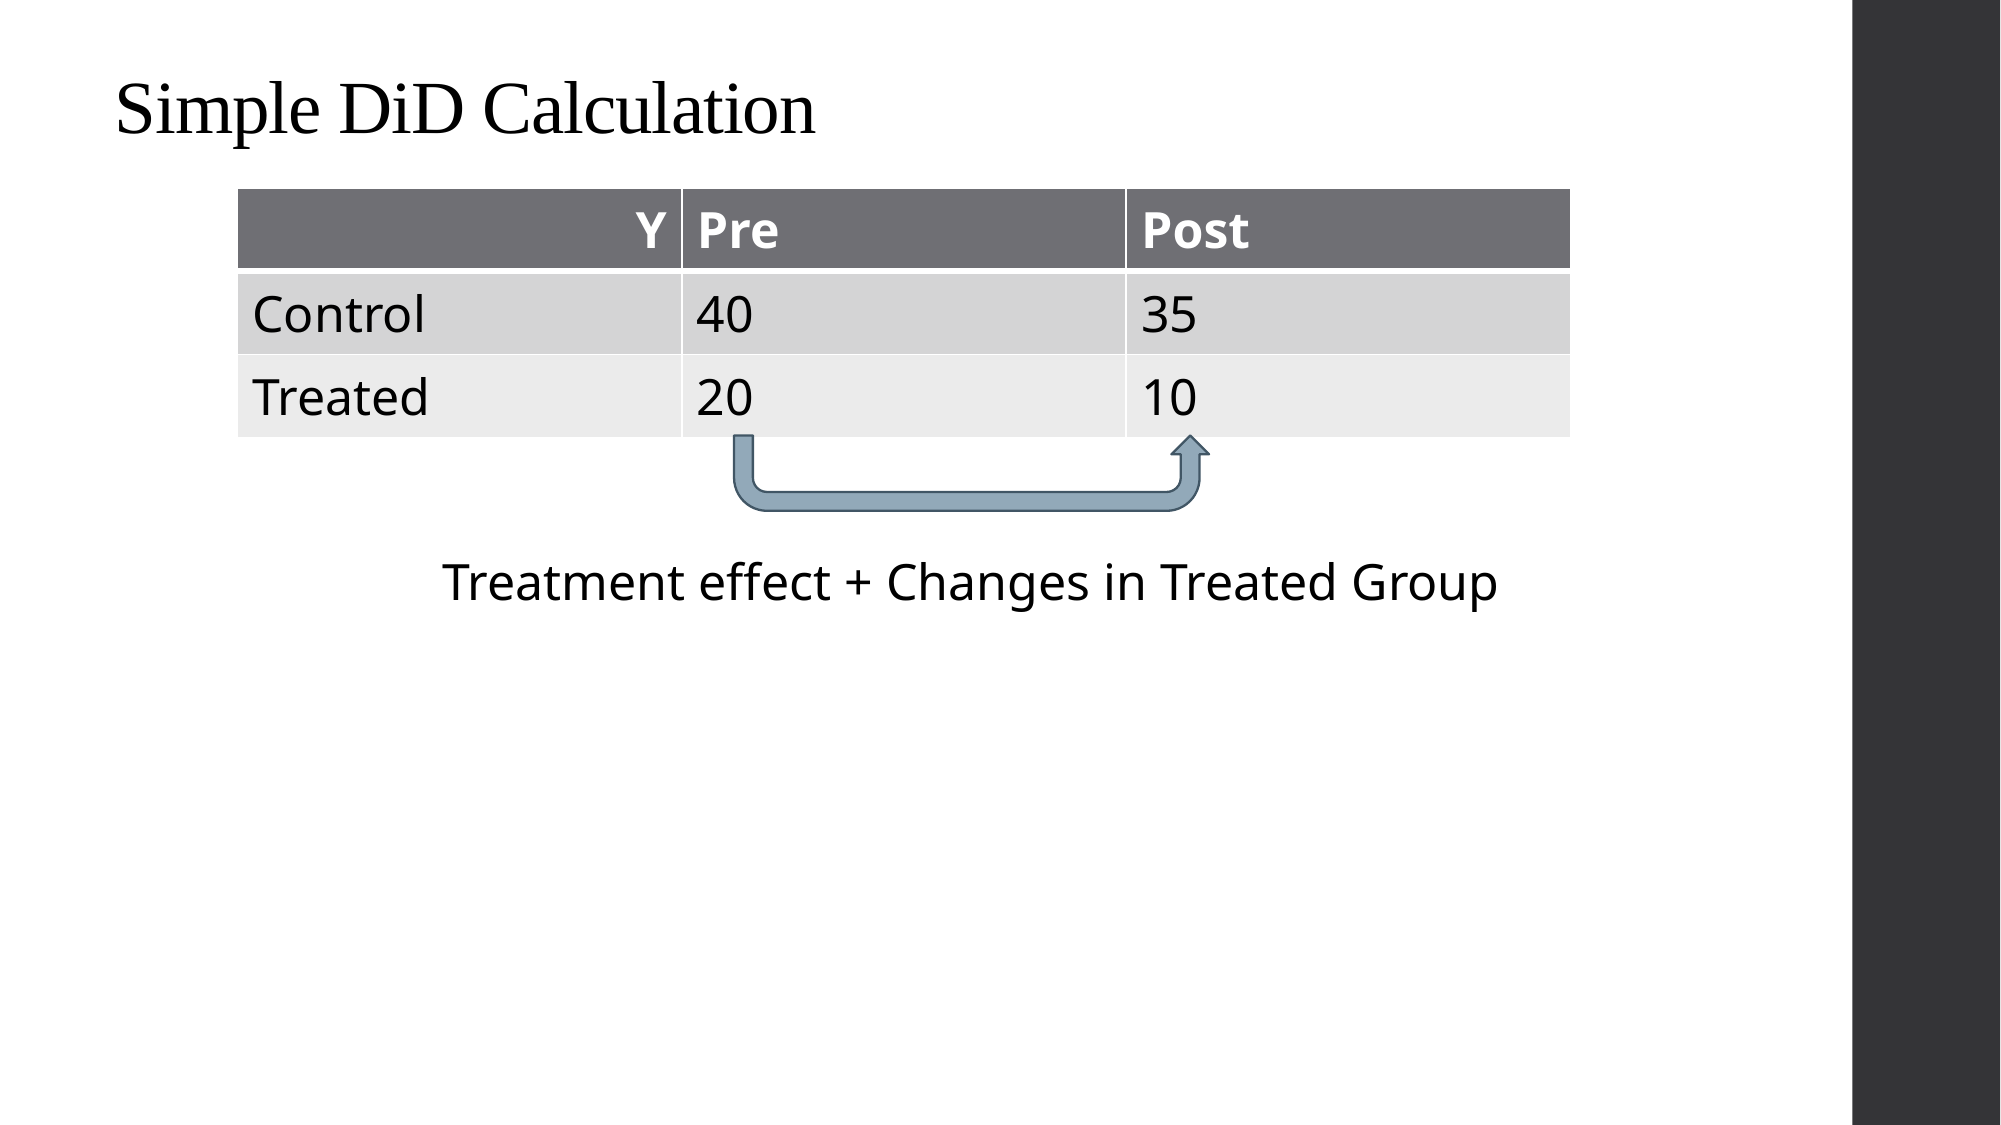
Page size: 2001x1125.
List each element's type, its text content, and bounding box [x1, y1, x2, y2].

table_header Pre [683, 189, 1125, 268]
table_cell 40 [683, 274, 1125, 354]
title Simple DiD Calculation [99, 55, 1813, 158]
table_cell Treated [238, 355, 681, 437]
text_box [732, 434, 1211, 512]
table_cell 35 [1127, 274, 1570, 354]
table_cell 10 [1127, 355, 1570, 437]
text_box Treatment effect + Changes in Treated Group [427, 542, 1516, 618]
table_header Y [238, 189, 681, 268]
table_header Post [1127, 189, 1570, 268]
table_cell 20 [683, 355, 1125, 437]
table_cell Control [238, 274, 681, 354]
